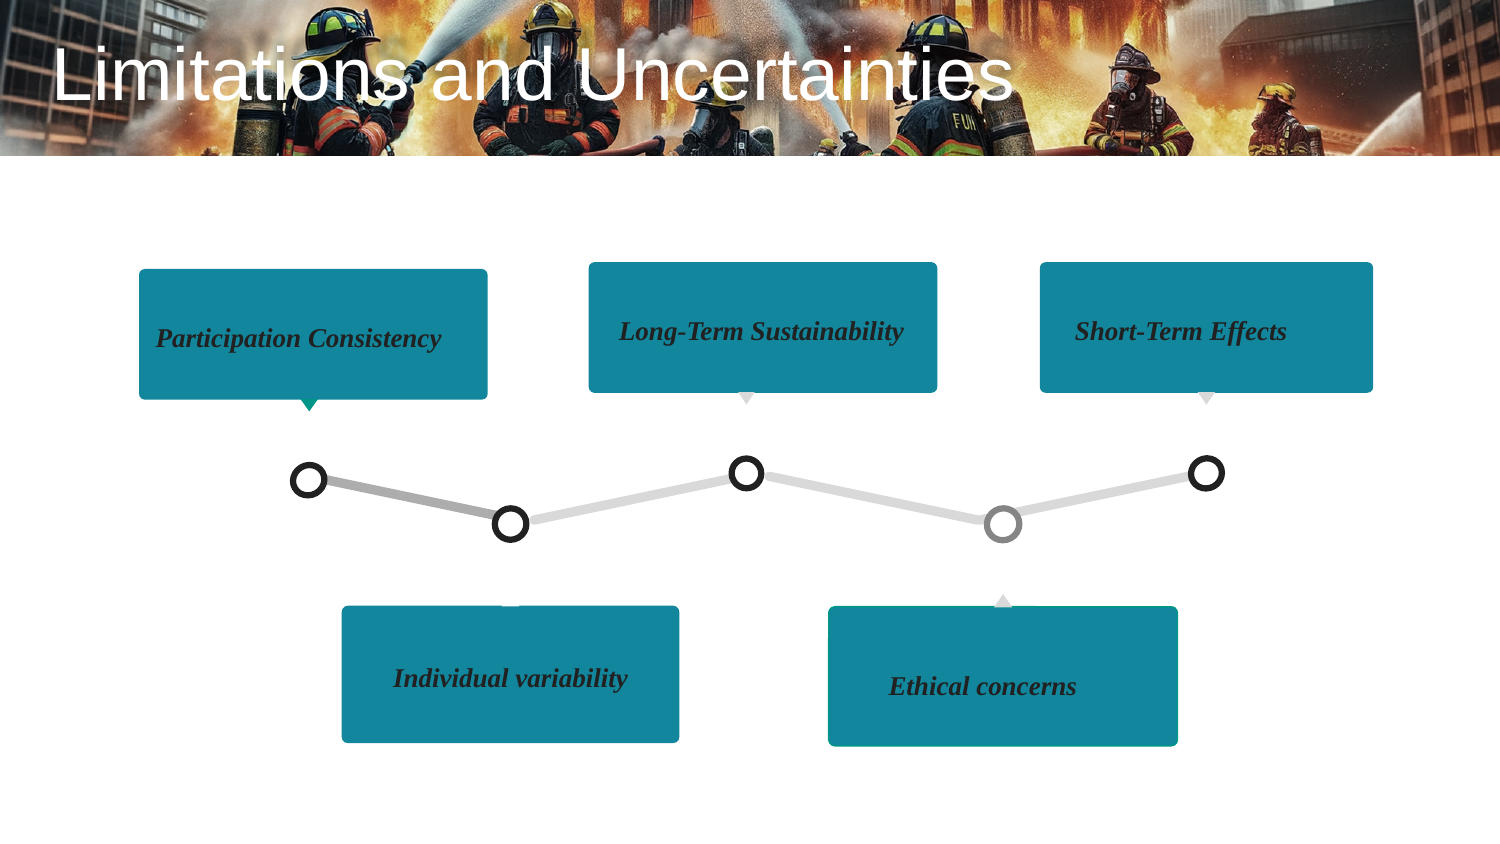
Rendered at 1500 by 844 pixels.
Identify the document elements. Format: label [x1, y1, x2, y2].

text_box [588, 261, 938, 494]
picture [0, 0, 1500, 156]
text_box [828, 502, 1178, 747]
text_box [1039, 261, 1374, 494]
text_box [138, 268, 488, 501]
text_box [341, 502, 680, 744]
